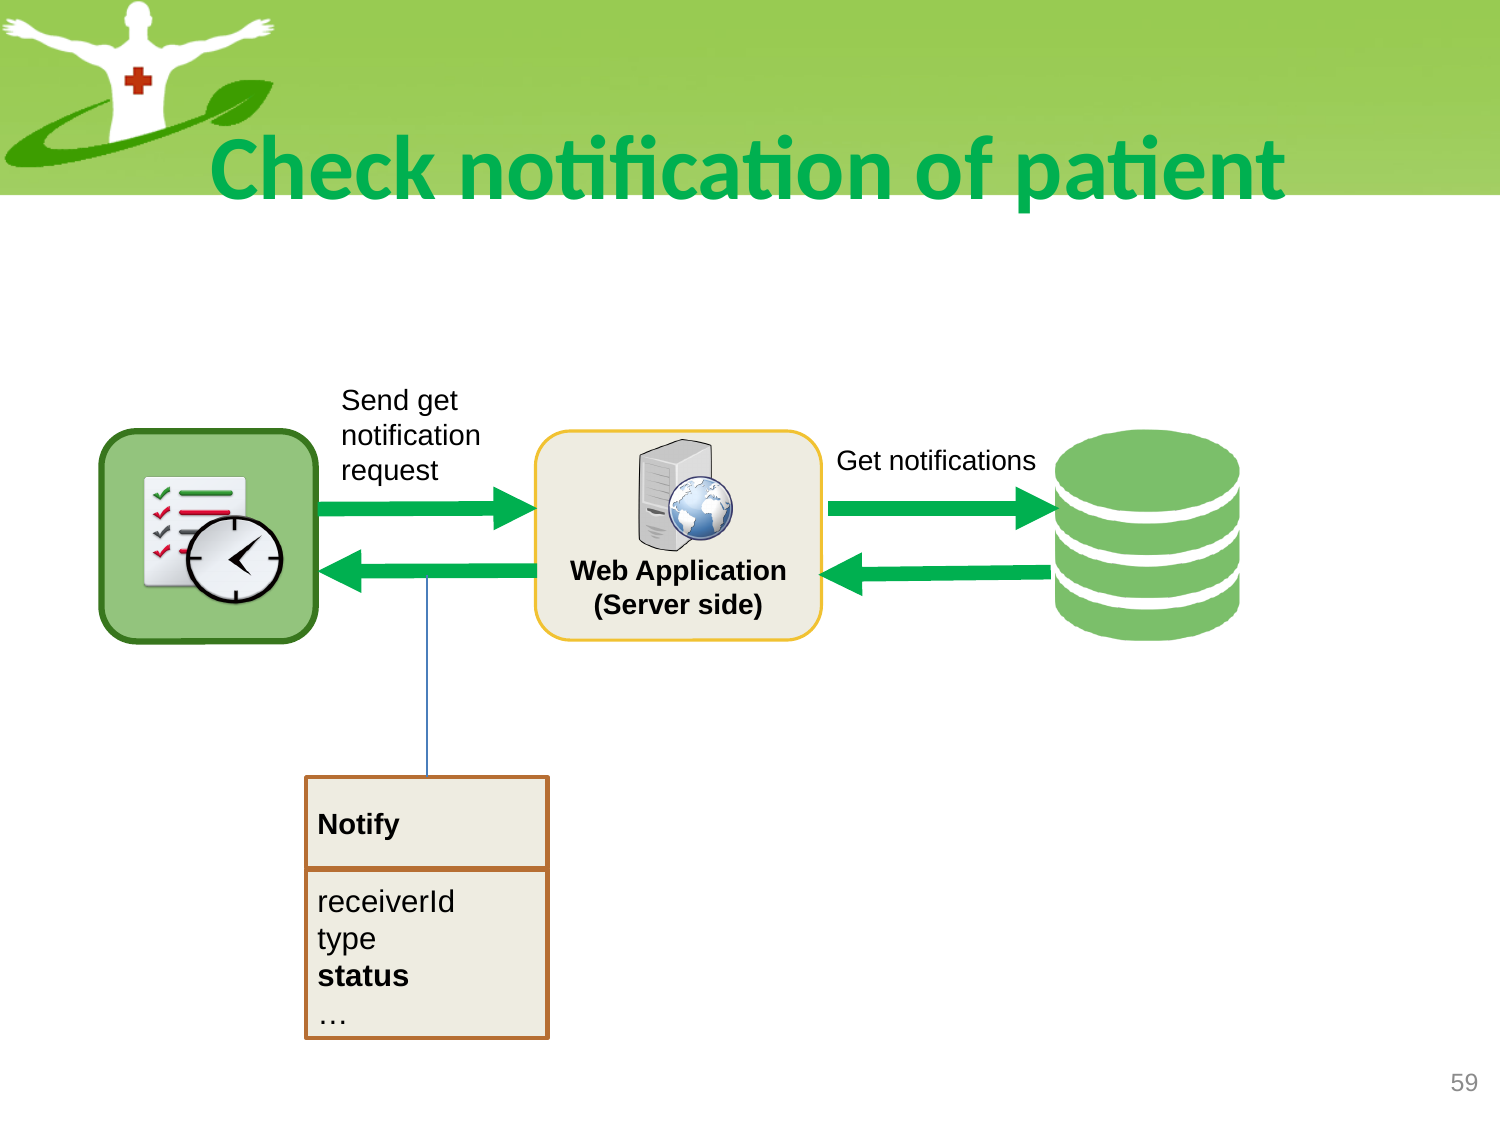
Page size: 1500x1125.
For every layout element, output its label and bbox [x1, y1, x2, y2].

text_box [305, 776, 548, 1039]
text_box [101, 430, 316, 642]
text_box [818, 571, 1051, 575]
picture [0, 0, 1500, 1125]
